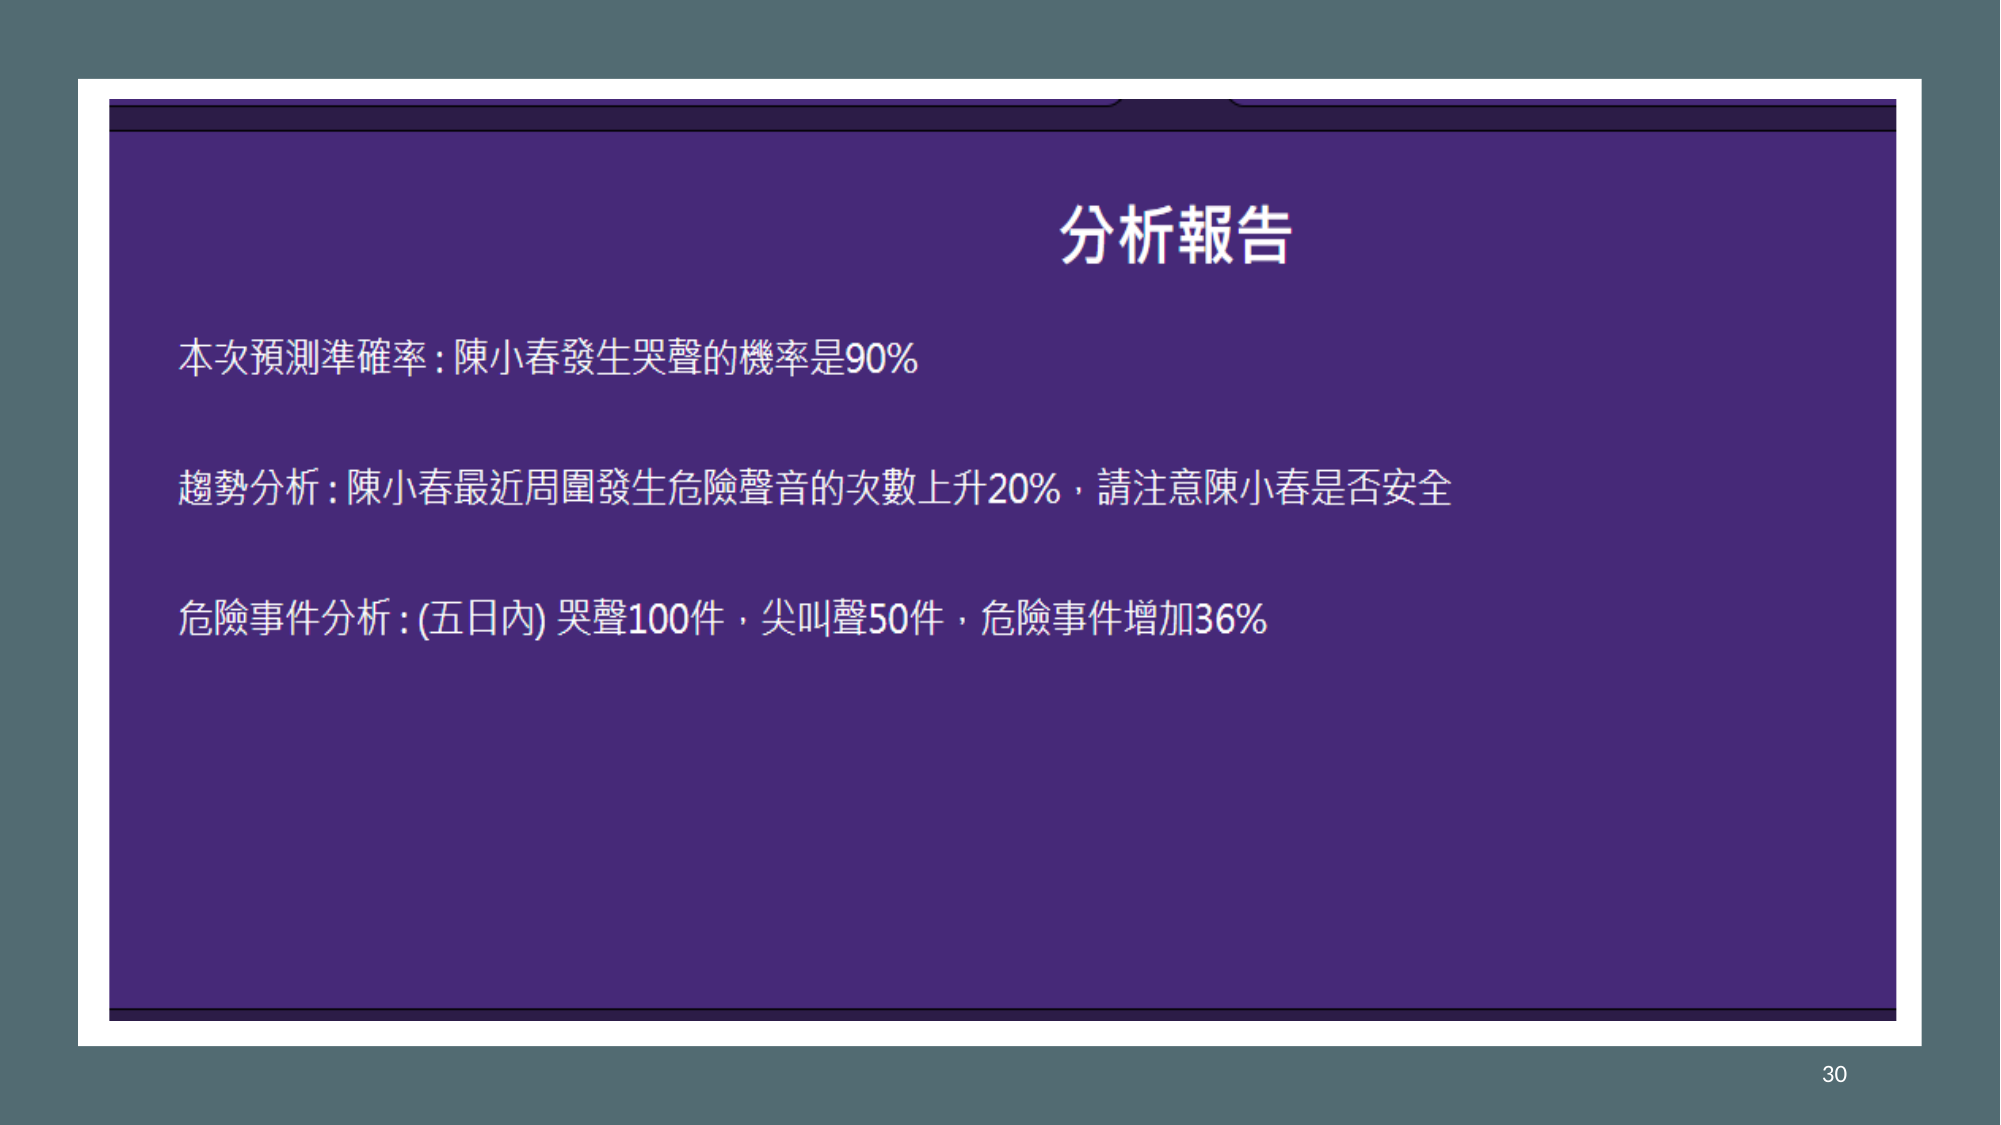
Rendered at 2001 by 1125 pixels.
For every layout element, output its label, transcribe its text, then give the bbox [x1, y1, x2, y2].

slide_number 30 [1412, 1042, 1863, 1103]
picture [109, 99, 1897, 1021]
text_box [0, 0, 2000, 1125]
text_box [77, 78, 1923, 1047]
